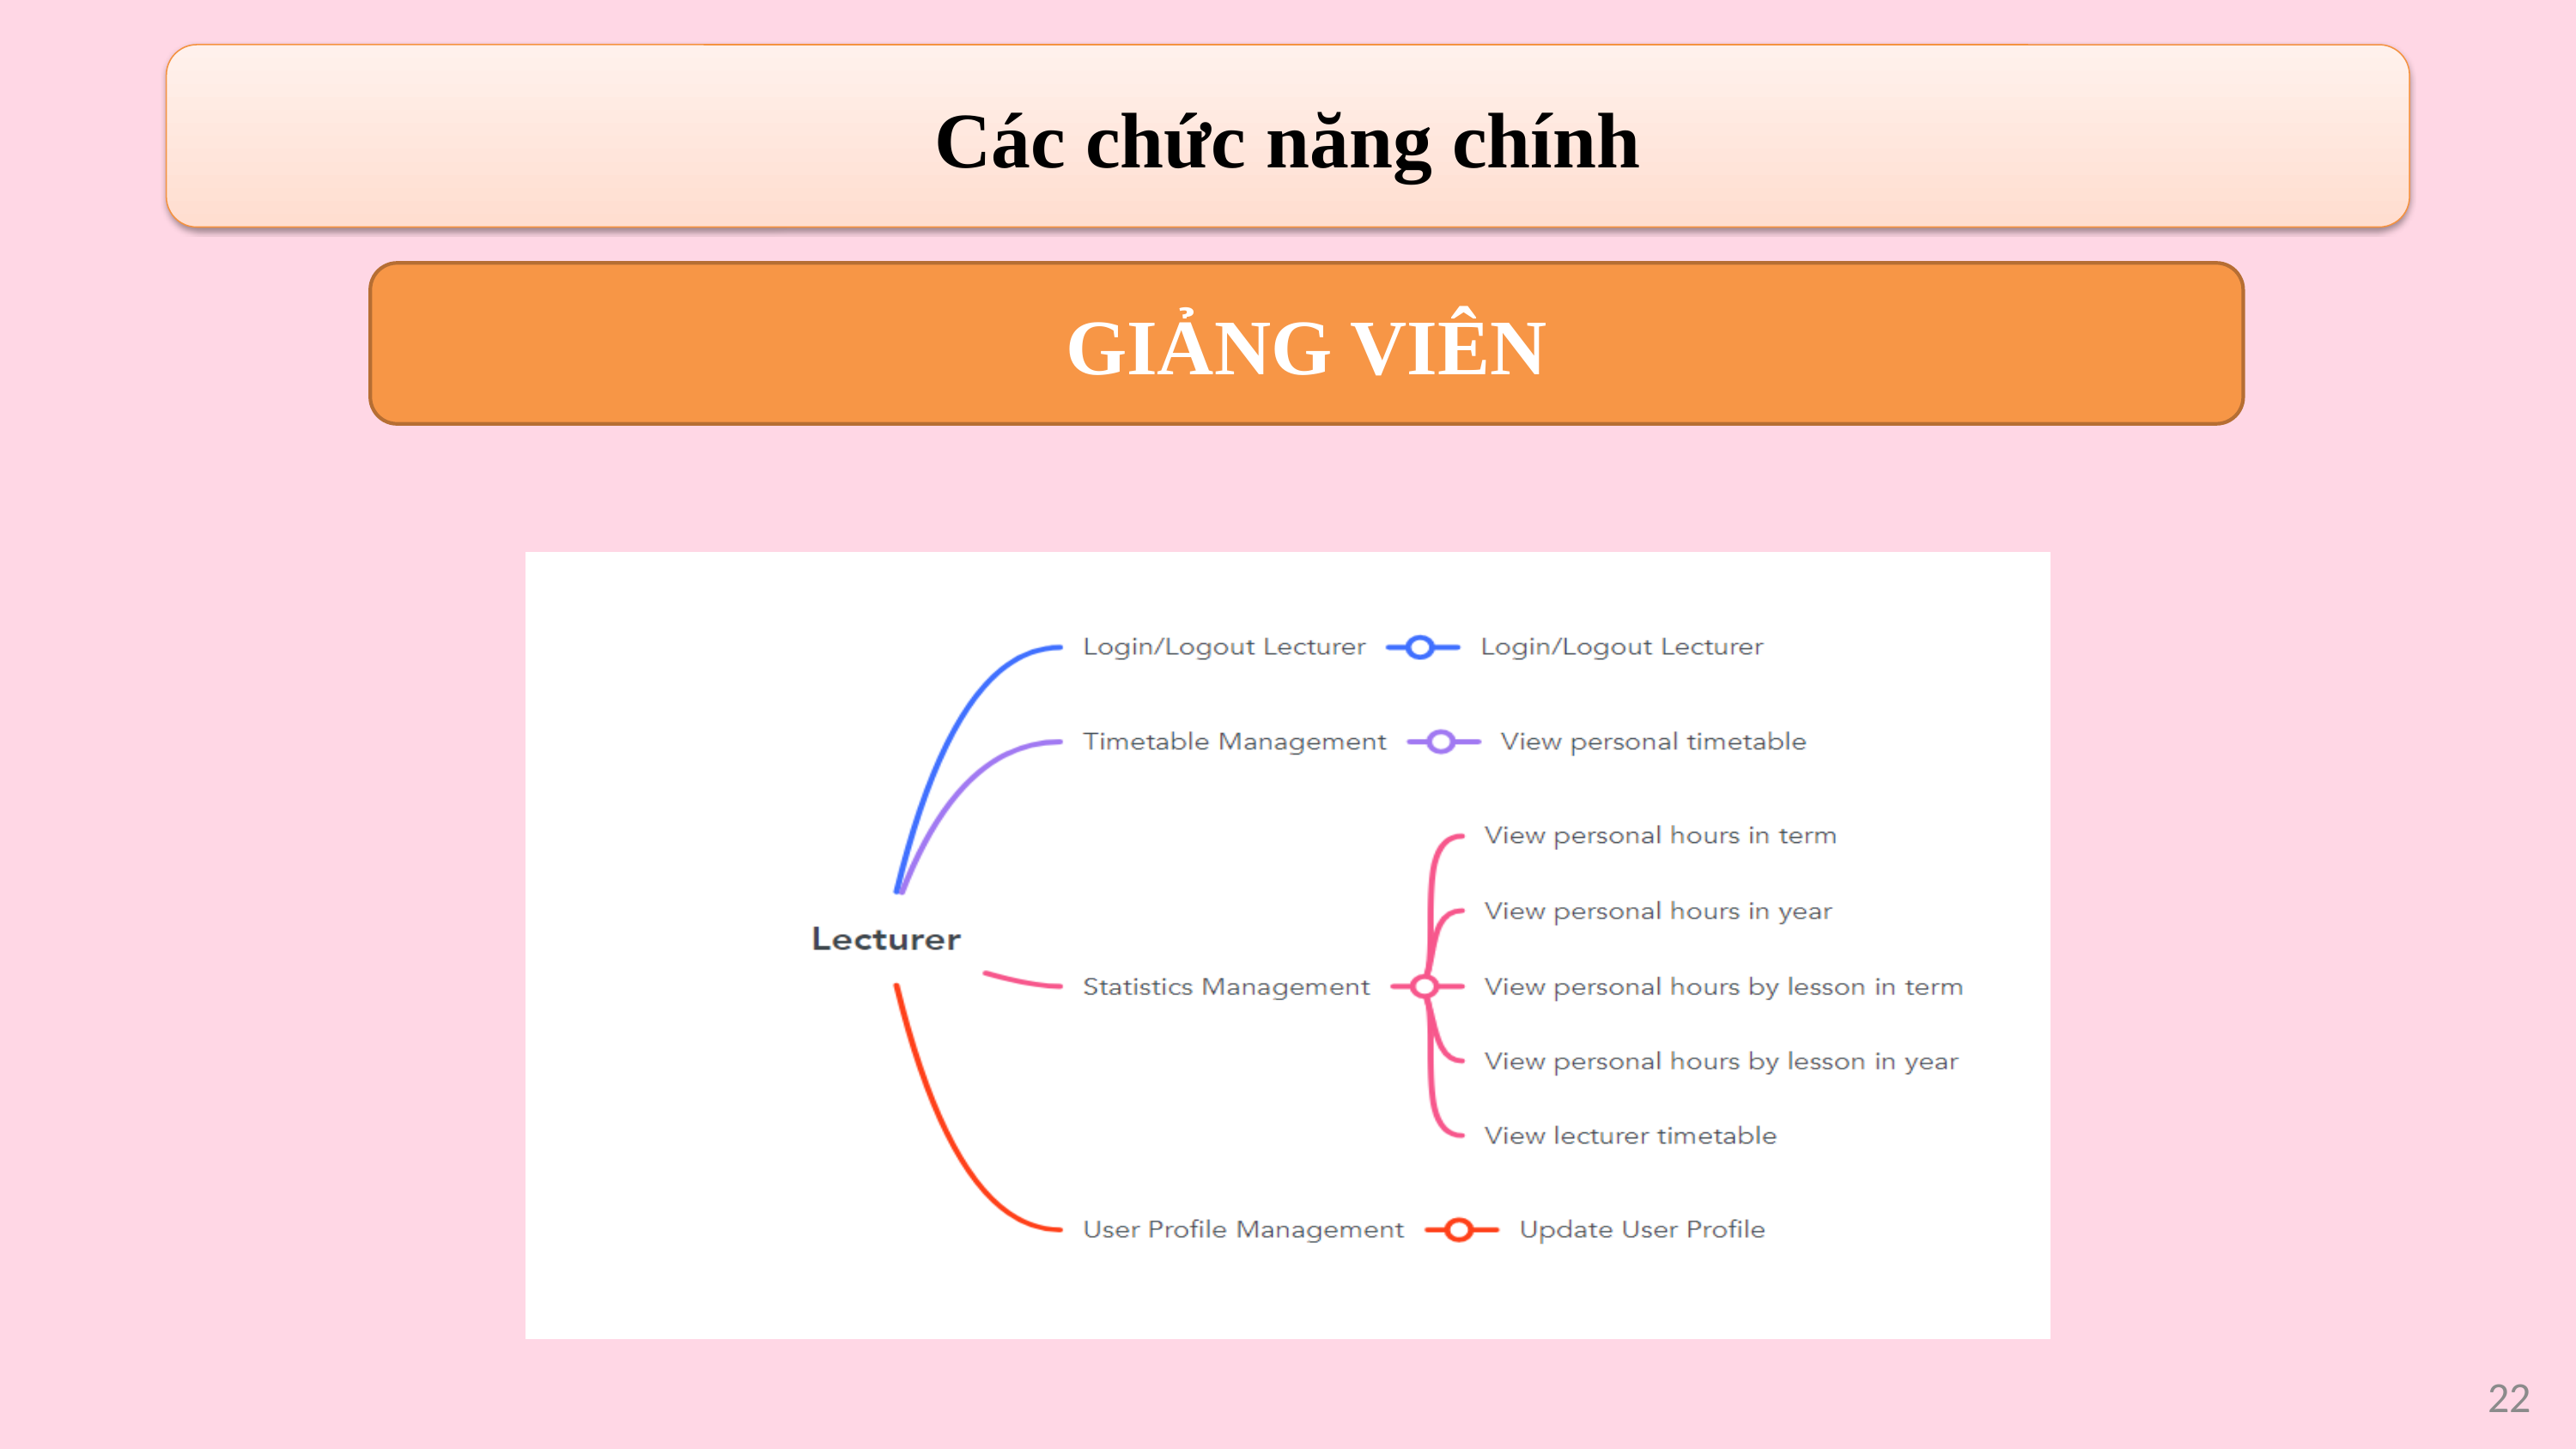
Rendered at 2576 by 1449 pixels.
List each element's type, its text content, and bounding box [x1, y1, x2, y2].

text_box Các chức năng chính [165, 44, 2410, 228]
picture [526, 552, 2050, 1339]
slide_number 22 [2243, 1369, 2544, 1422]
text_box GIẢNG VIÊN [368, 261, 2245, 426]
